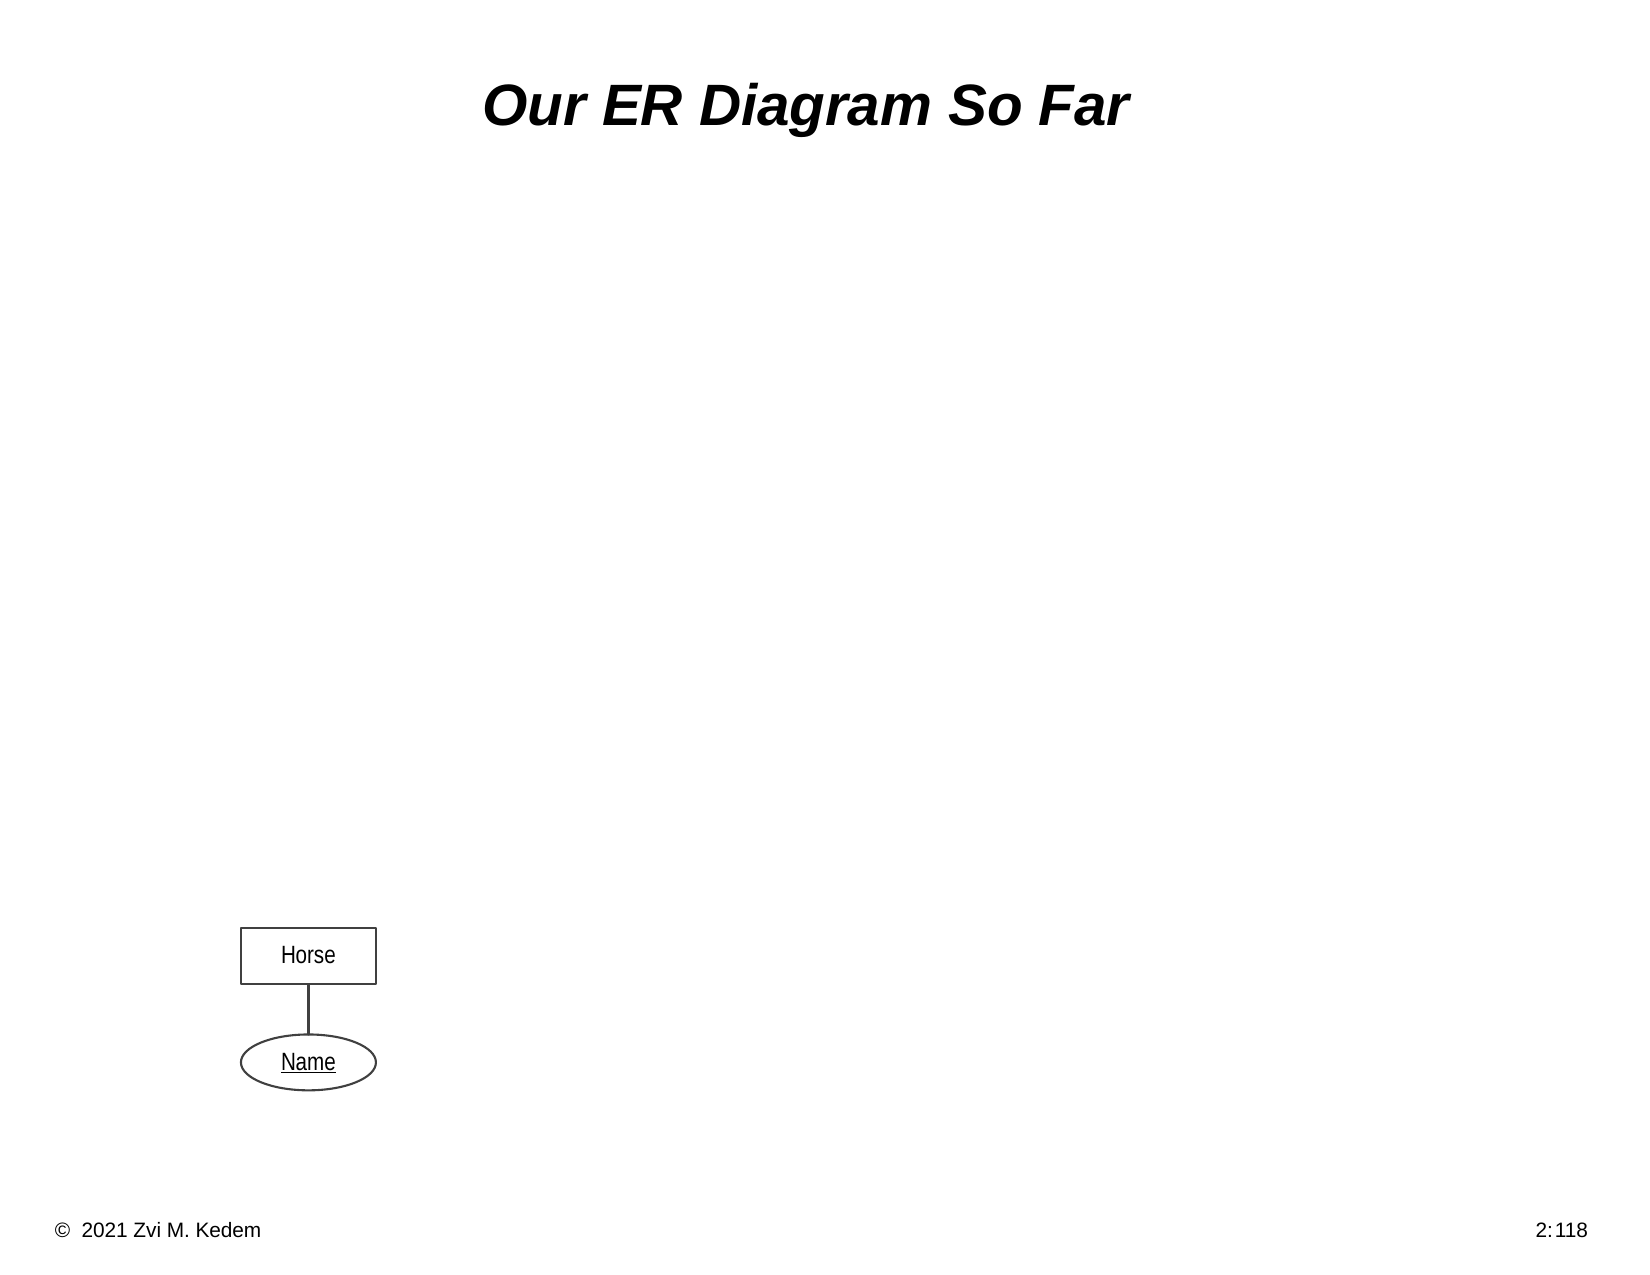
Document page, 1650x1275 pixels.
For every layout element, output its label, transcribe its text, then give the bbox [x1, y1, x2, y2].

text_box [237, 924, 380, 1094]
title Our ER Diagram So Far [111, 36, 1501, 176]
